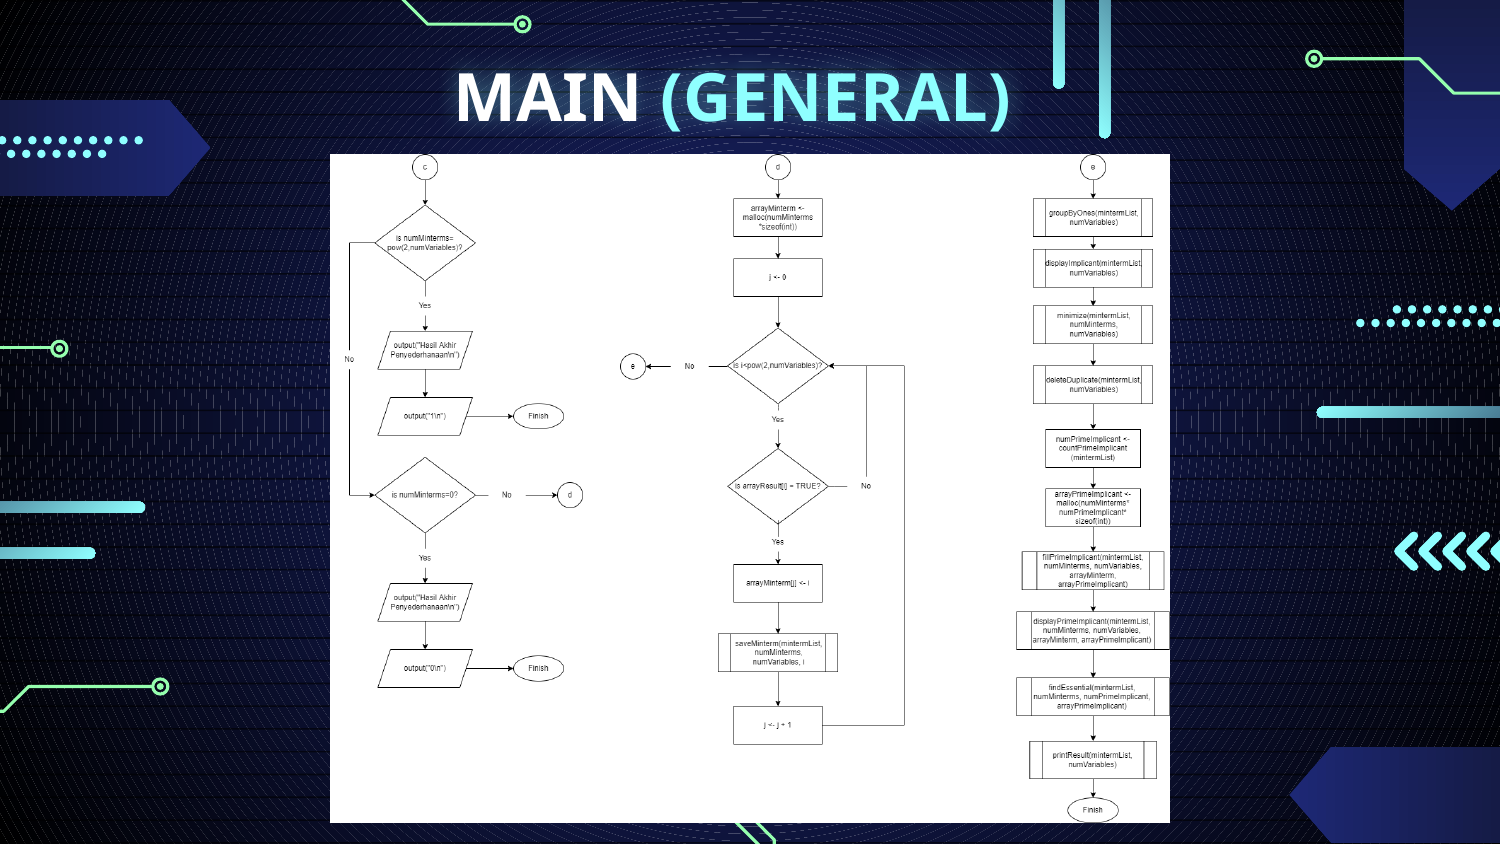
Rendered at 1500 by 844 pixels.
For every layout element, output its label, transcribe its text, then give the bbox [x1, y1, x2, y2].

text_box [514, 28, 531, 34]
title MAIN (GENERAL) [180, 47, 1285, 142]
picture [330, 154, 1170, 823]
